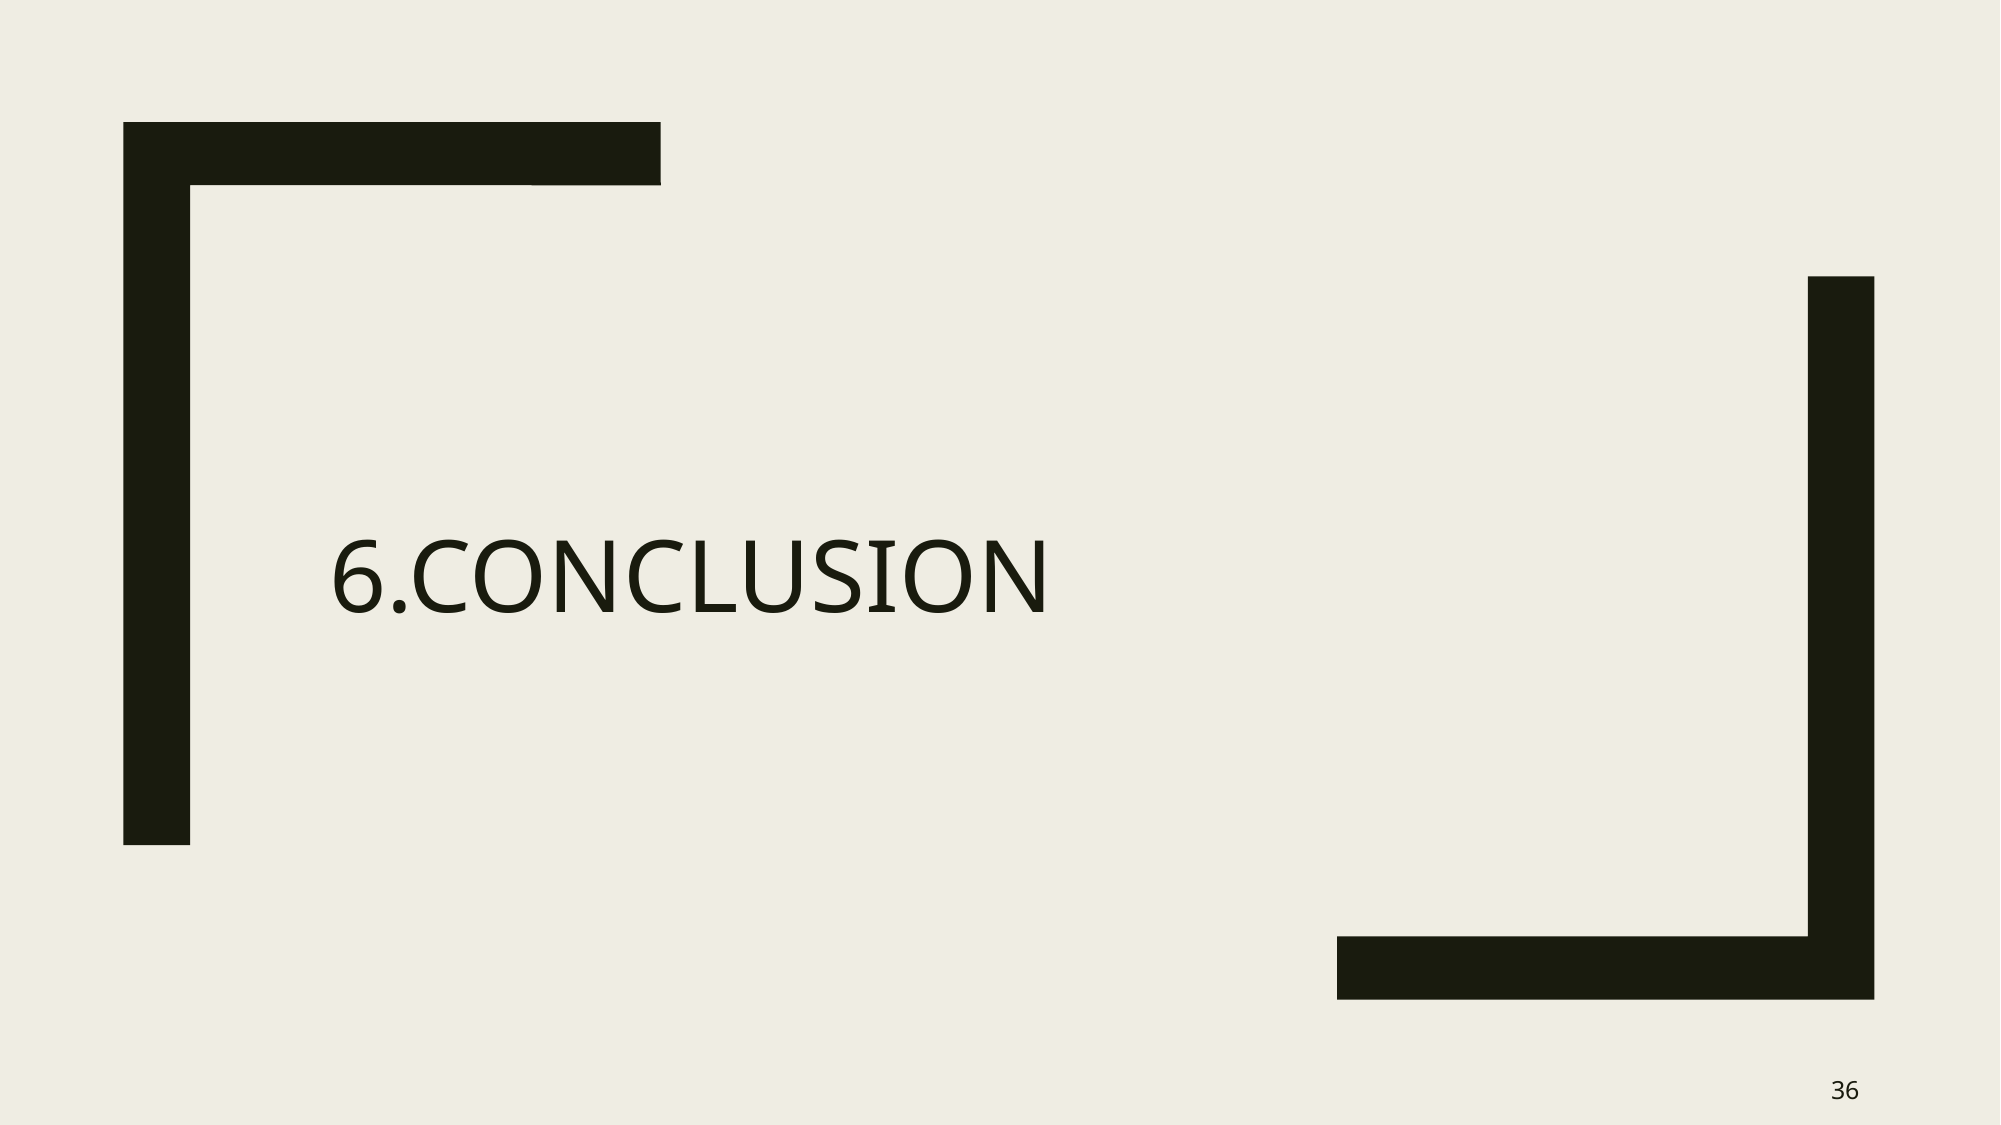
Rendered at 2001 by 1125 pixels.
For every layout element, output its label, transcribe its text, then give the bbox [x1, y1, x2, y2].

title 6.Conclusion [314, 297, 1762, 642]
slide_number 36 [1612, 1058, 1875, 1125]
